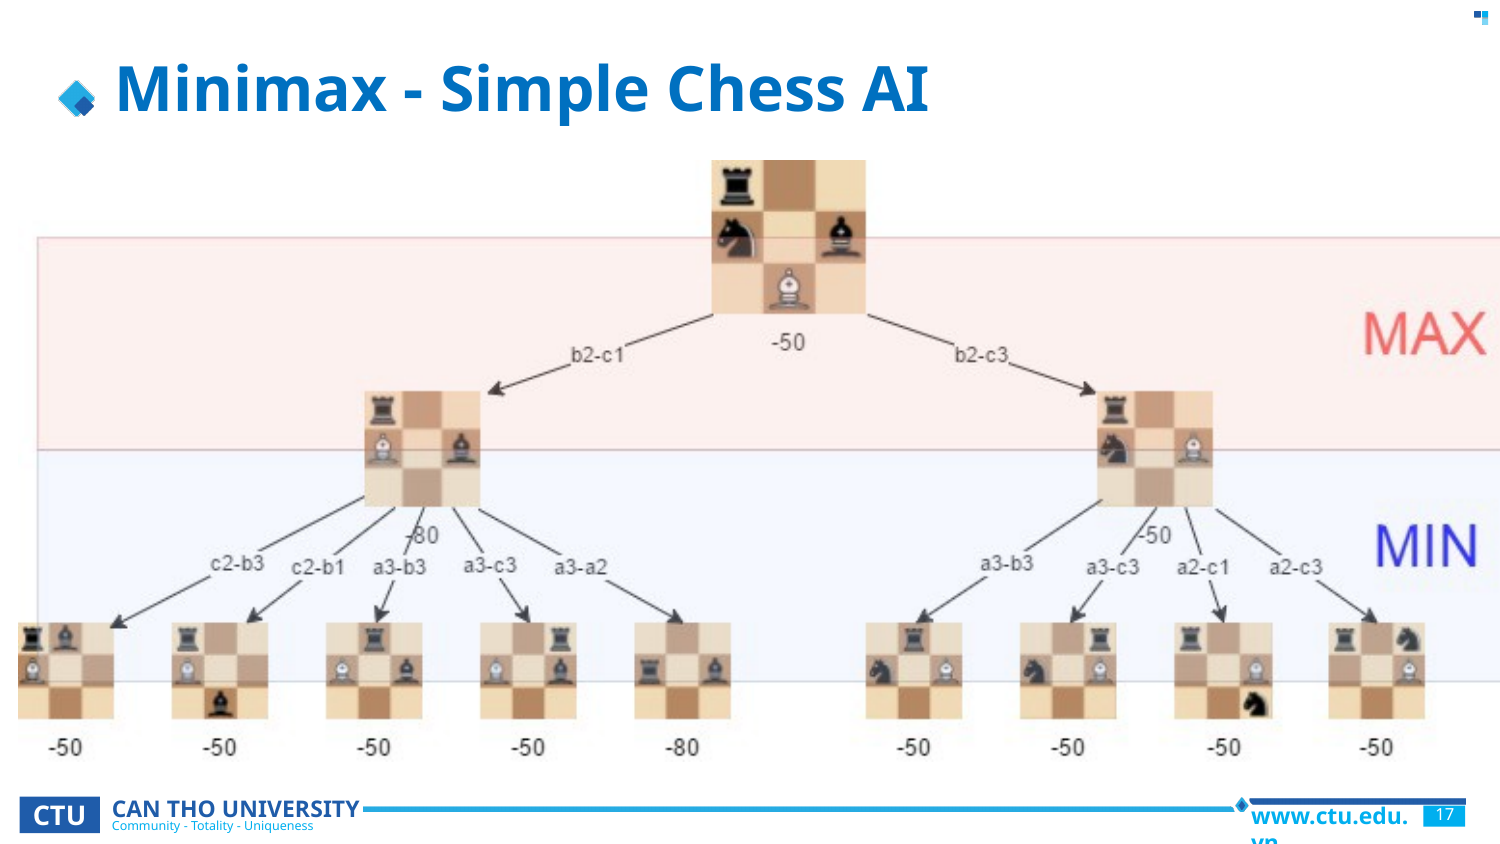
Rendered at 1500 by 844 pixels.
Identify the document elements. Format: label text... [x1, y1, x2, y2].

picture [265, 823, 271, 833]
picture [58, 80, 95, 117]
picture [1474, 11, 1489, 25]
picture [18, 160, 1500, 762]
title Minimax - Simple Chess AI [103, 31, 1397, 152]
picture [128, 823, 137, 830]
picture [173, 823, 179, 833]
picture [363, 797, 1466, 812]
